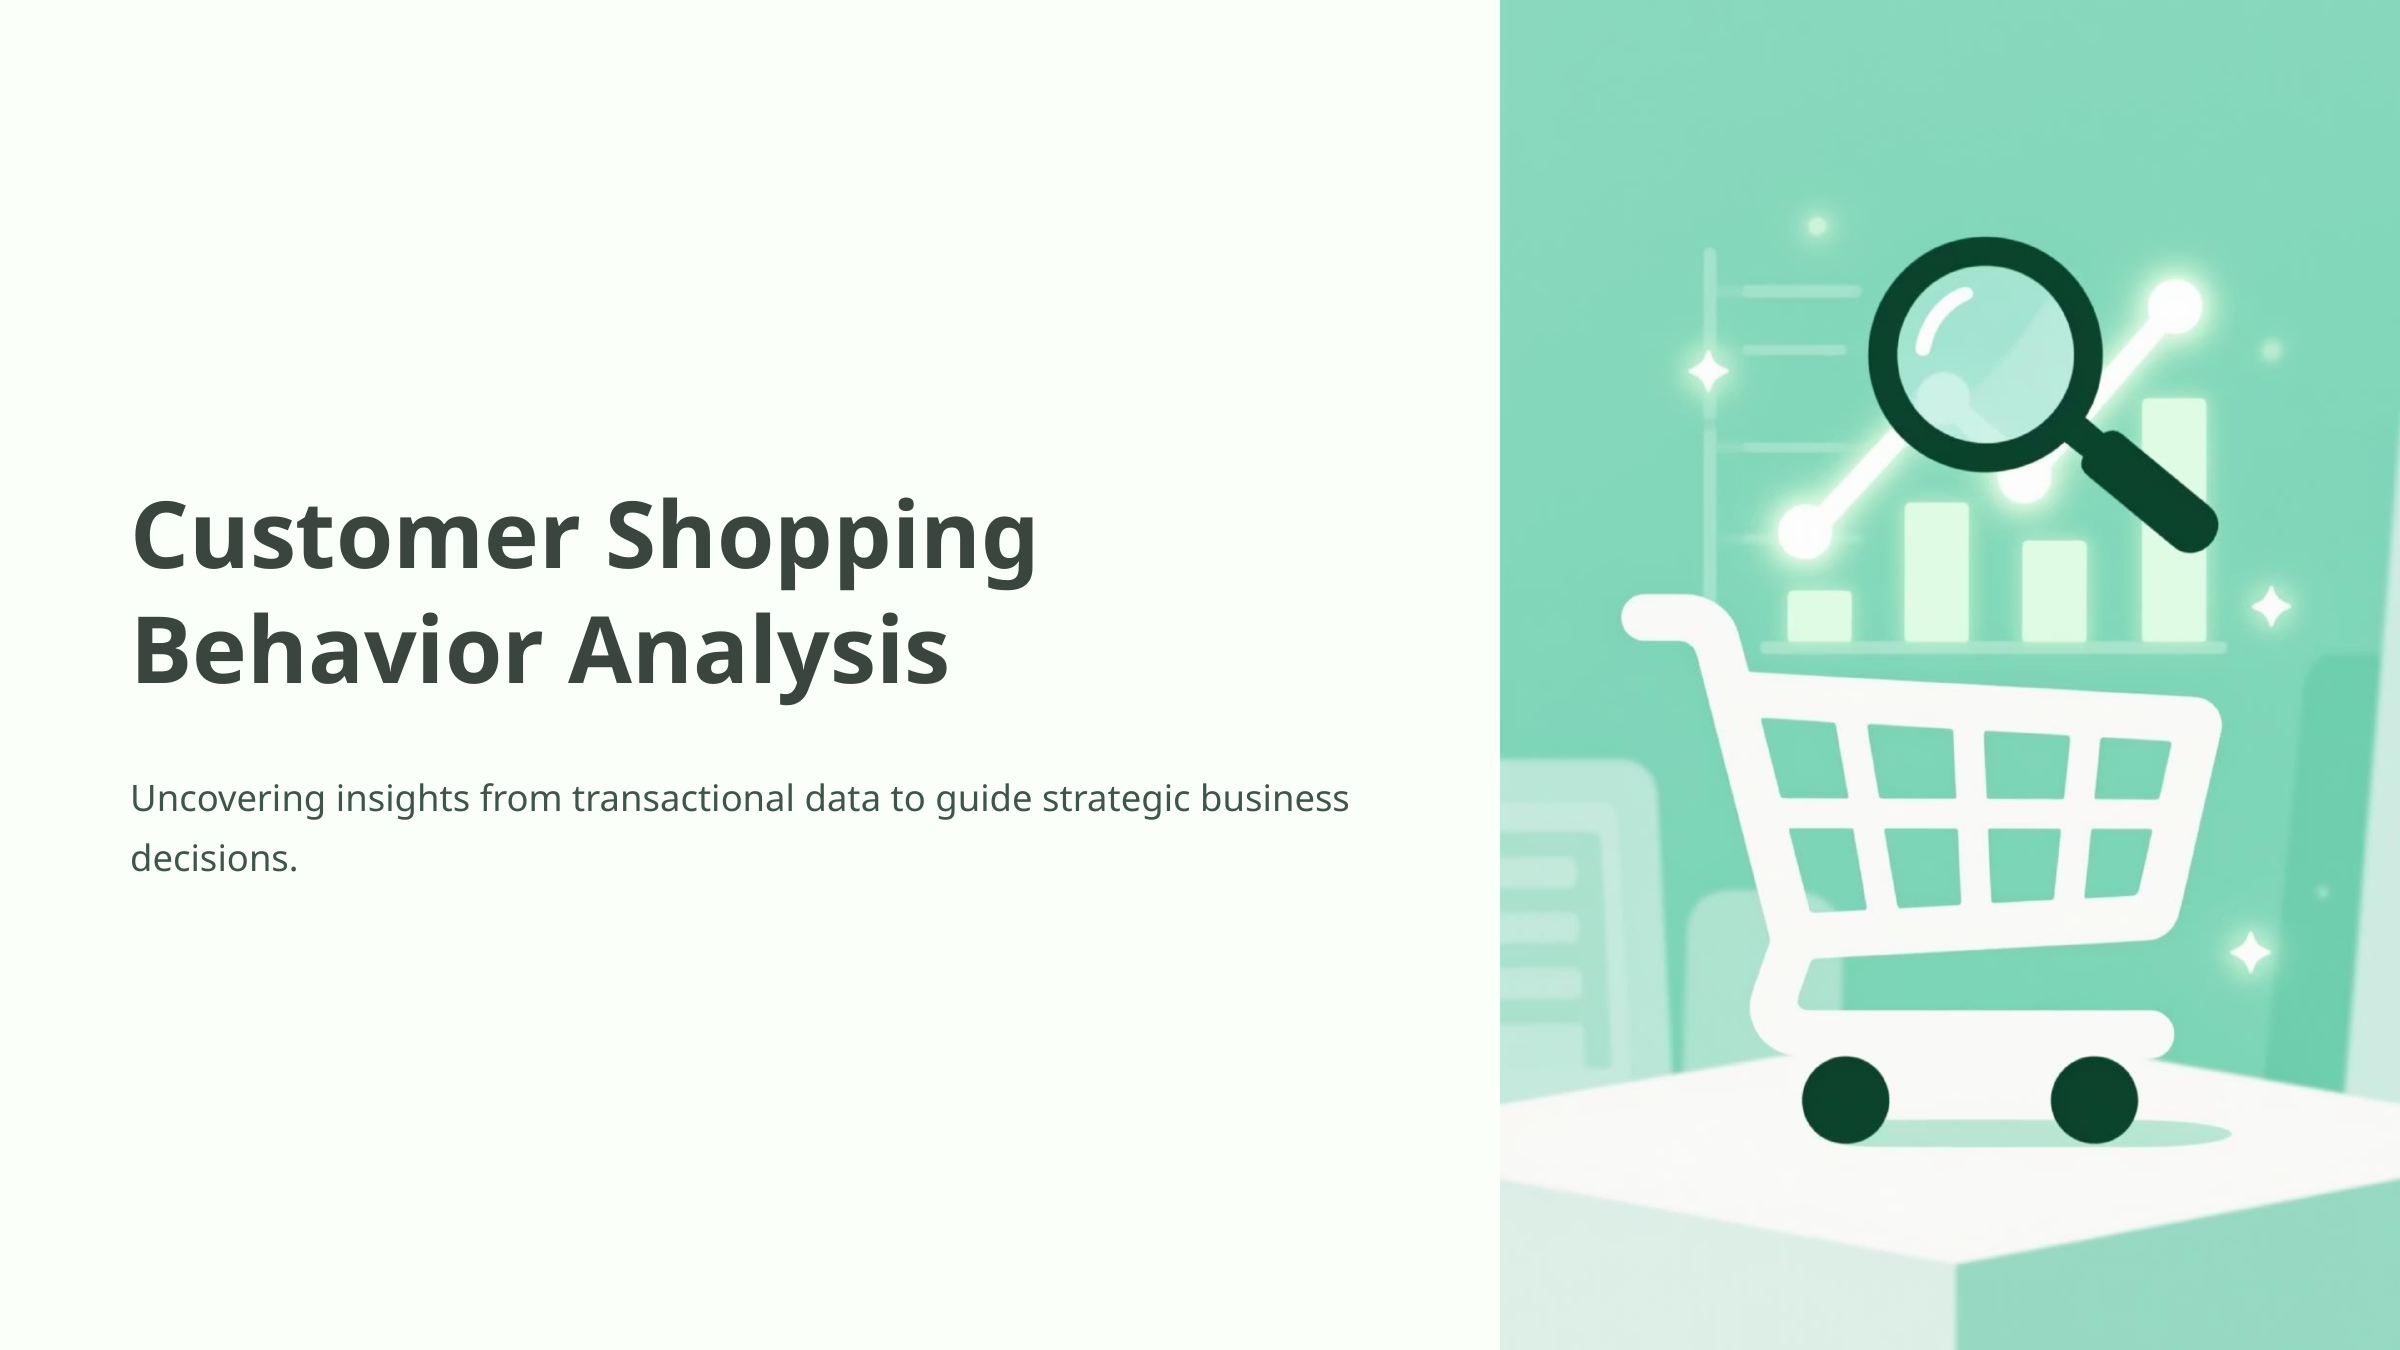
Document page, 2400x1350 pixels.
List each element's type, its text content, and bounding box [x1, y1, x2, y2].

picture [1499, 0, 2400, 1350]
text_box Customer Shopping Behavior Analysis [130, 471, 1370, 704]
text_box Uncovering insights from transactional data to guide strategic business decisions. [130, 759, 1370, 879]
